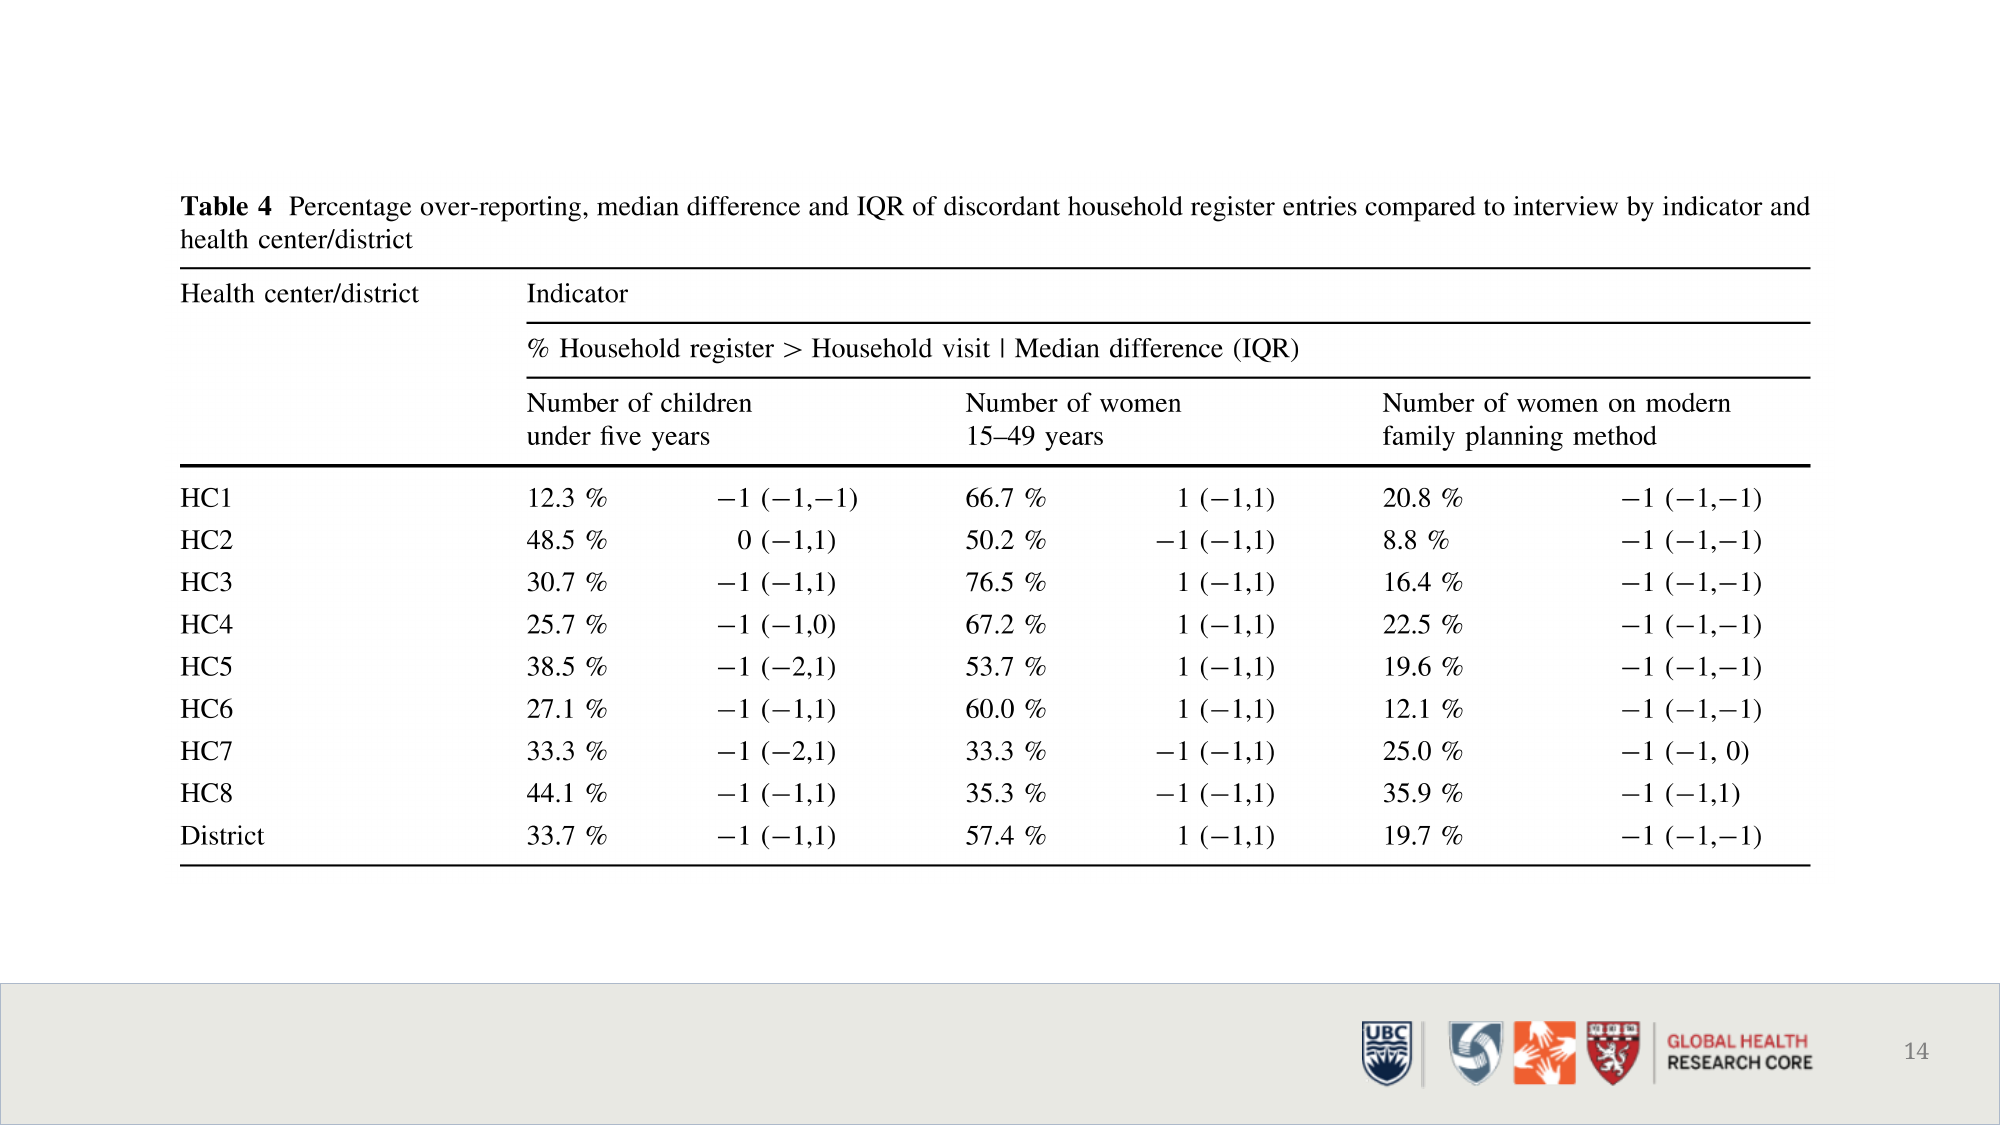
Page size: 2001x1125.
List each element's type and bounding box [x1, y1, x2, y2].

picture [1362, 1021, 1859, 1114]
list [165, 171, 1835, 884]
